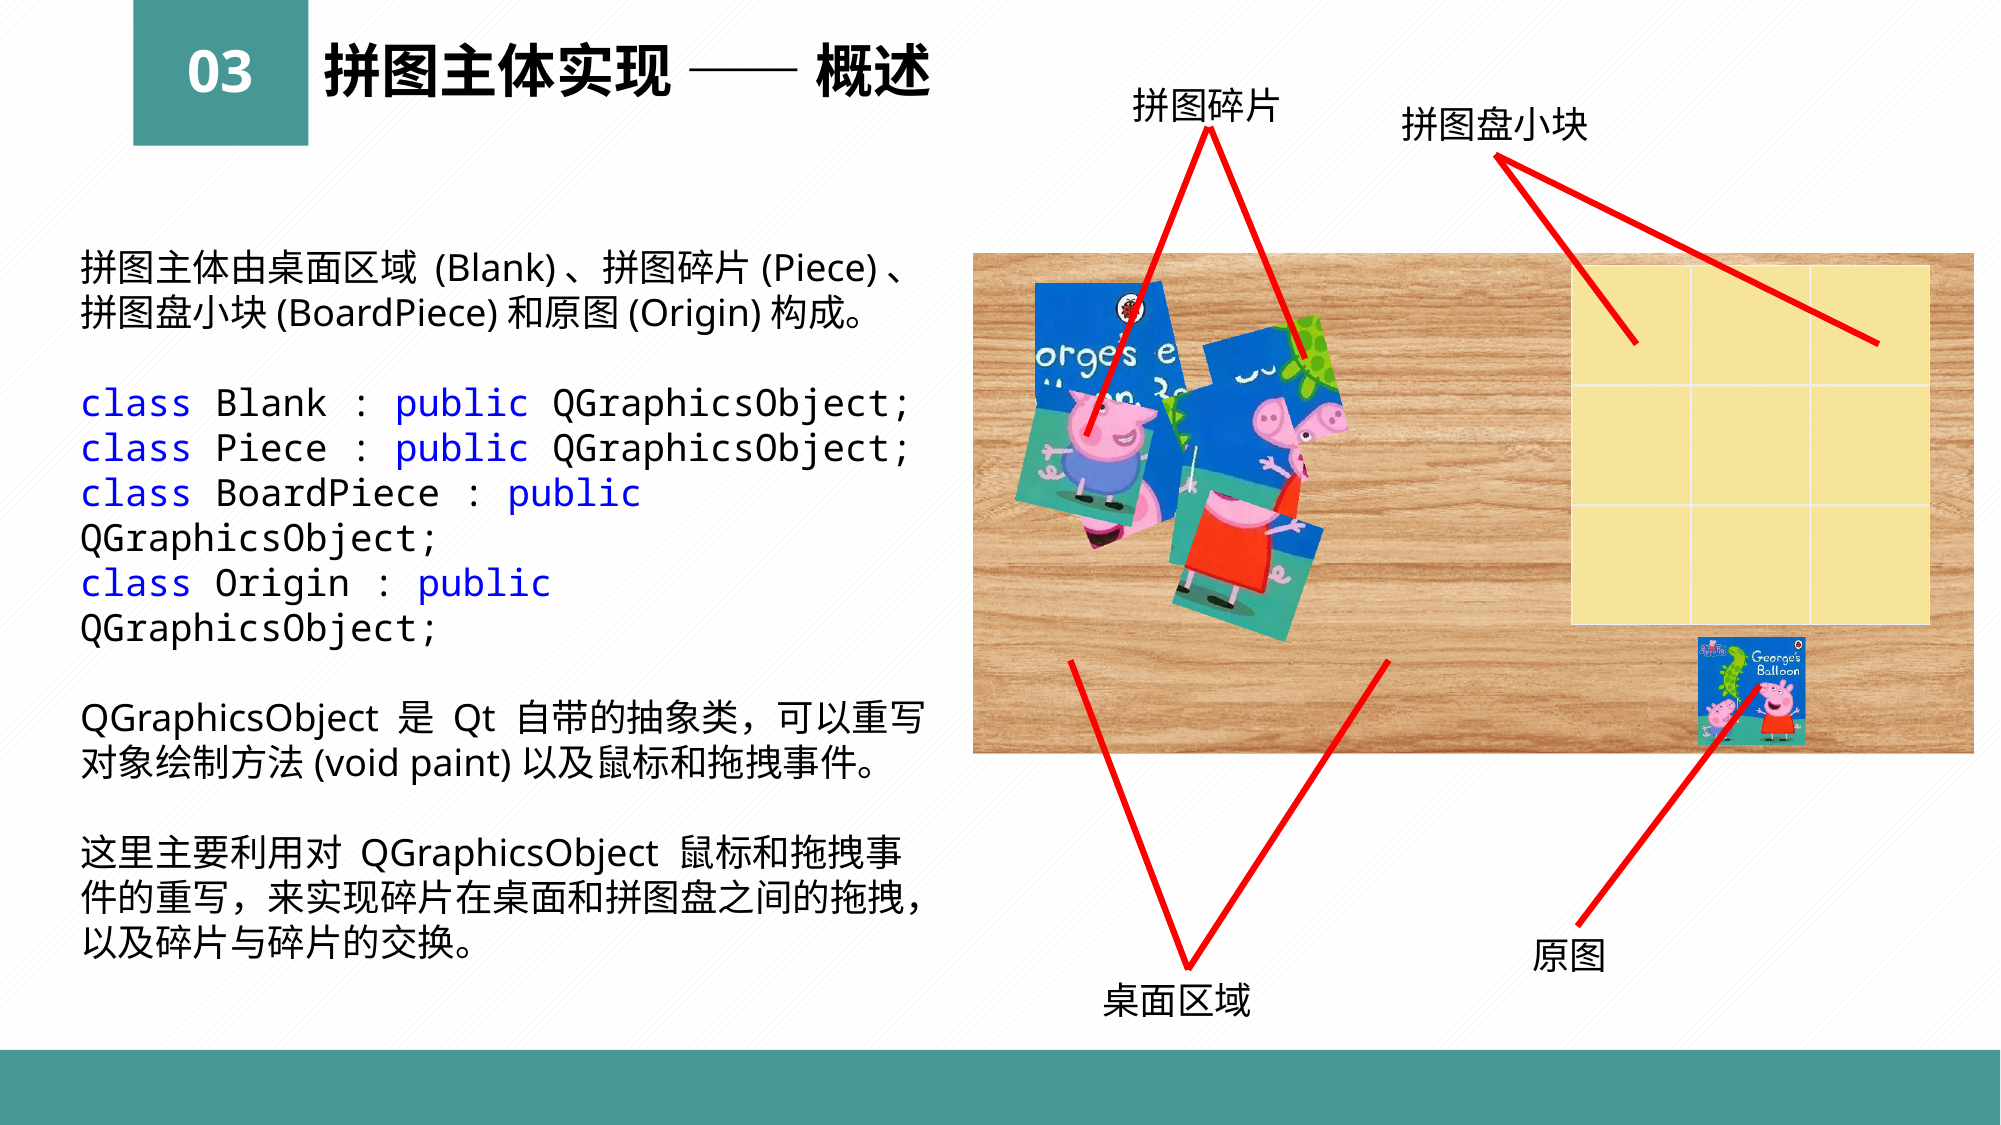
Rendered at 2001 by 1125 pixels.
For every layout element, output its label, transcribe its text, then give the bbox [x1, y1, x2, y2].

text_box 拼图主体由桌面区域 (Blank)、拼图碎片(Piece)、拼图盘小块(BoardPiece)和原图(Origin)构成。 class Blank : public QGraphicsObject; class Piece : public QGraphicsObject; class BoardPiece : public QGraphicsObject; class Origin : public QGraphicsObject; QGraphicsObject 是 Qt 自带的抽象类，可以重写对象绘制方法(void paint)以及鼠标和拖拽事件。 这里主要利用对 QGraphicsObject 鼠标和拖拽事件的重写，来实现碎片在桌面和拼图盘之间的拖拽，以及碎片与碎片的交换。 [65, 236, 946, 972]
text_box 拼图碎片 [1117, 74, 1298, 135]
list 03 [133, 34, 308, 105]
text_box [1210, 126, 1306, 359]
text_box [1188, 660, 1389, 970]
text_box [1086, 126, 1208, 437]
text_box 桌面区域 [1087, 970, 1268, 1030]
text_box 拼图盘小块 [1386, 94, 1604, 154]
picture [973, 253, 1974, 754]
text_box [1495, 154, 1879, 345]
list 拼图主体实现 —— 概述 [308, 34, 1087, 105]
text_box 原图 [1517, 924, 1623, 985]
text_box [1070, 660, 1188, 970]
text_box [1577, 685, 1760, 927]
